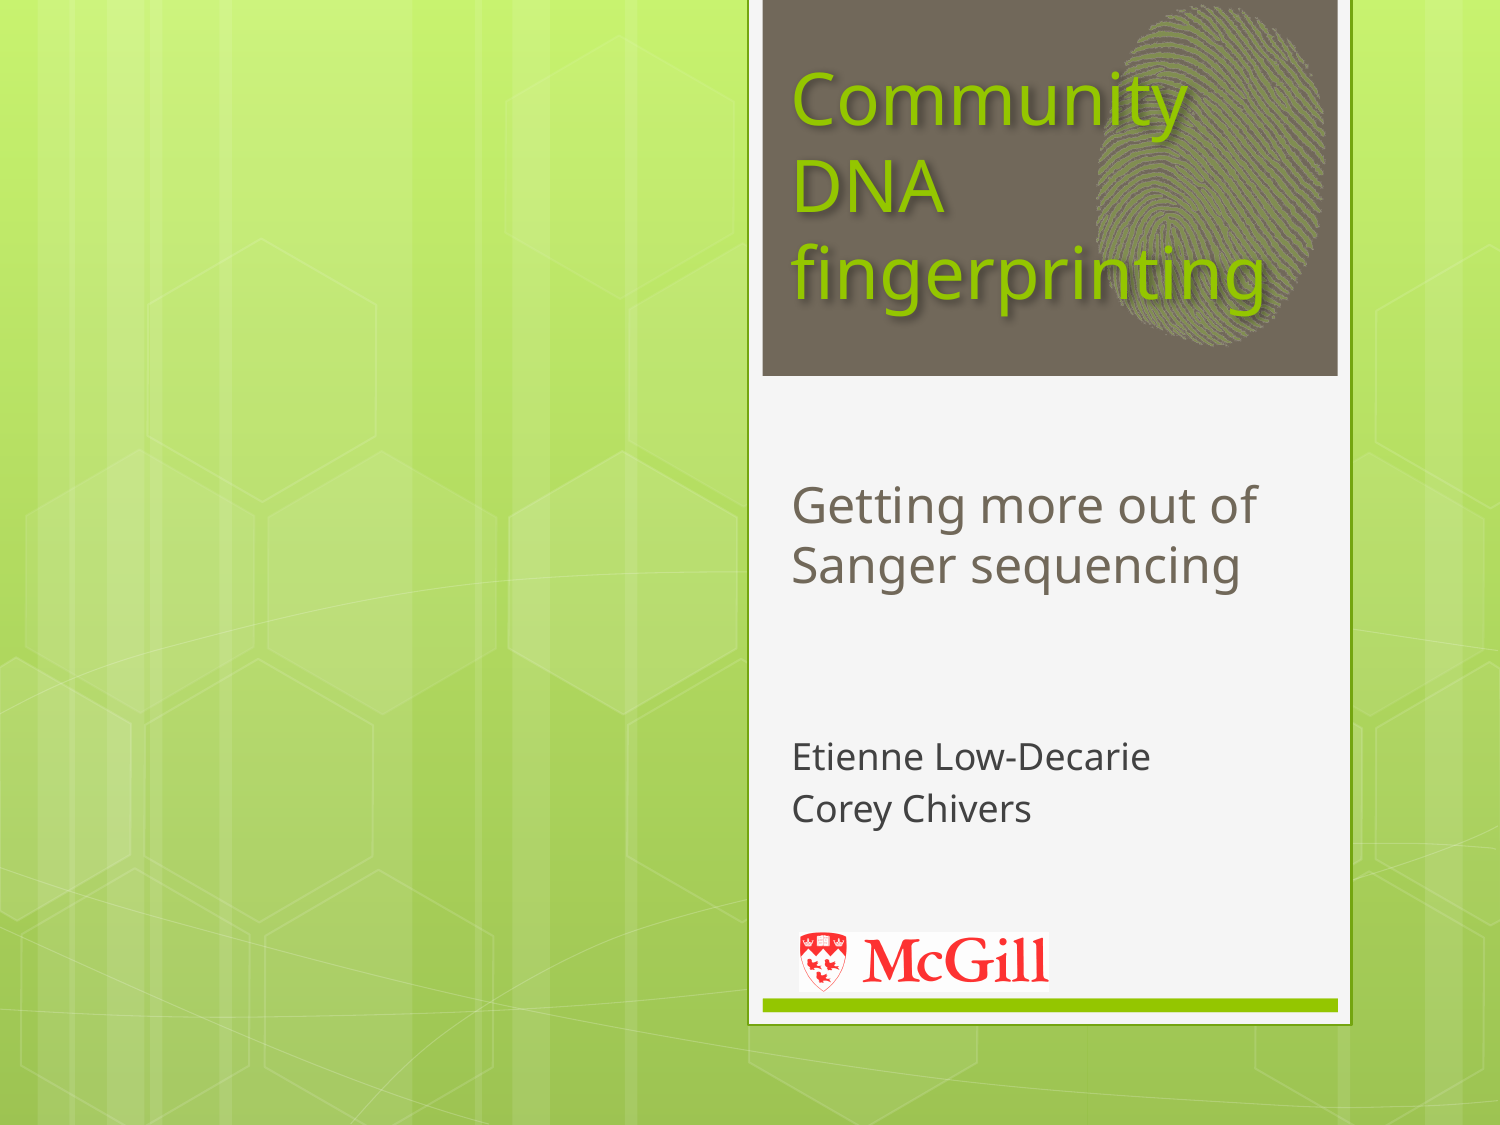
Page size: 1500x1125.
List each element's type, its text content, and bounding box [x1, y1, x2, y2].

picture [1068, 0, 1348, 362]
picture [798, 931, 1050, 992]
text_box Community DNA fingerprinting [775, 42, 1062, 322]
subtitle Etienne Low-Decarie Corey Chivers [776, 725, 1320, 933]
title Getting more out of Sanger sequencing [776, 444, 1320, 602]
